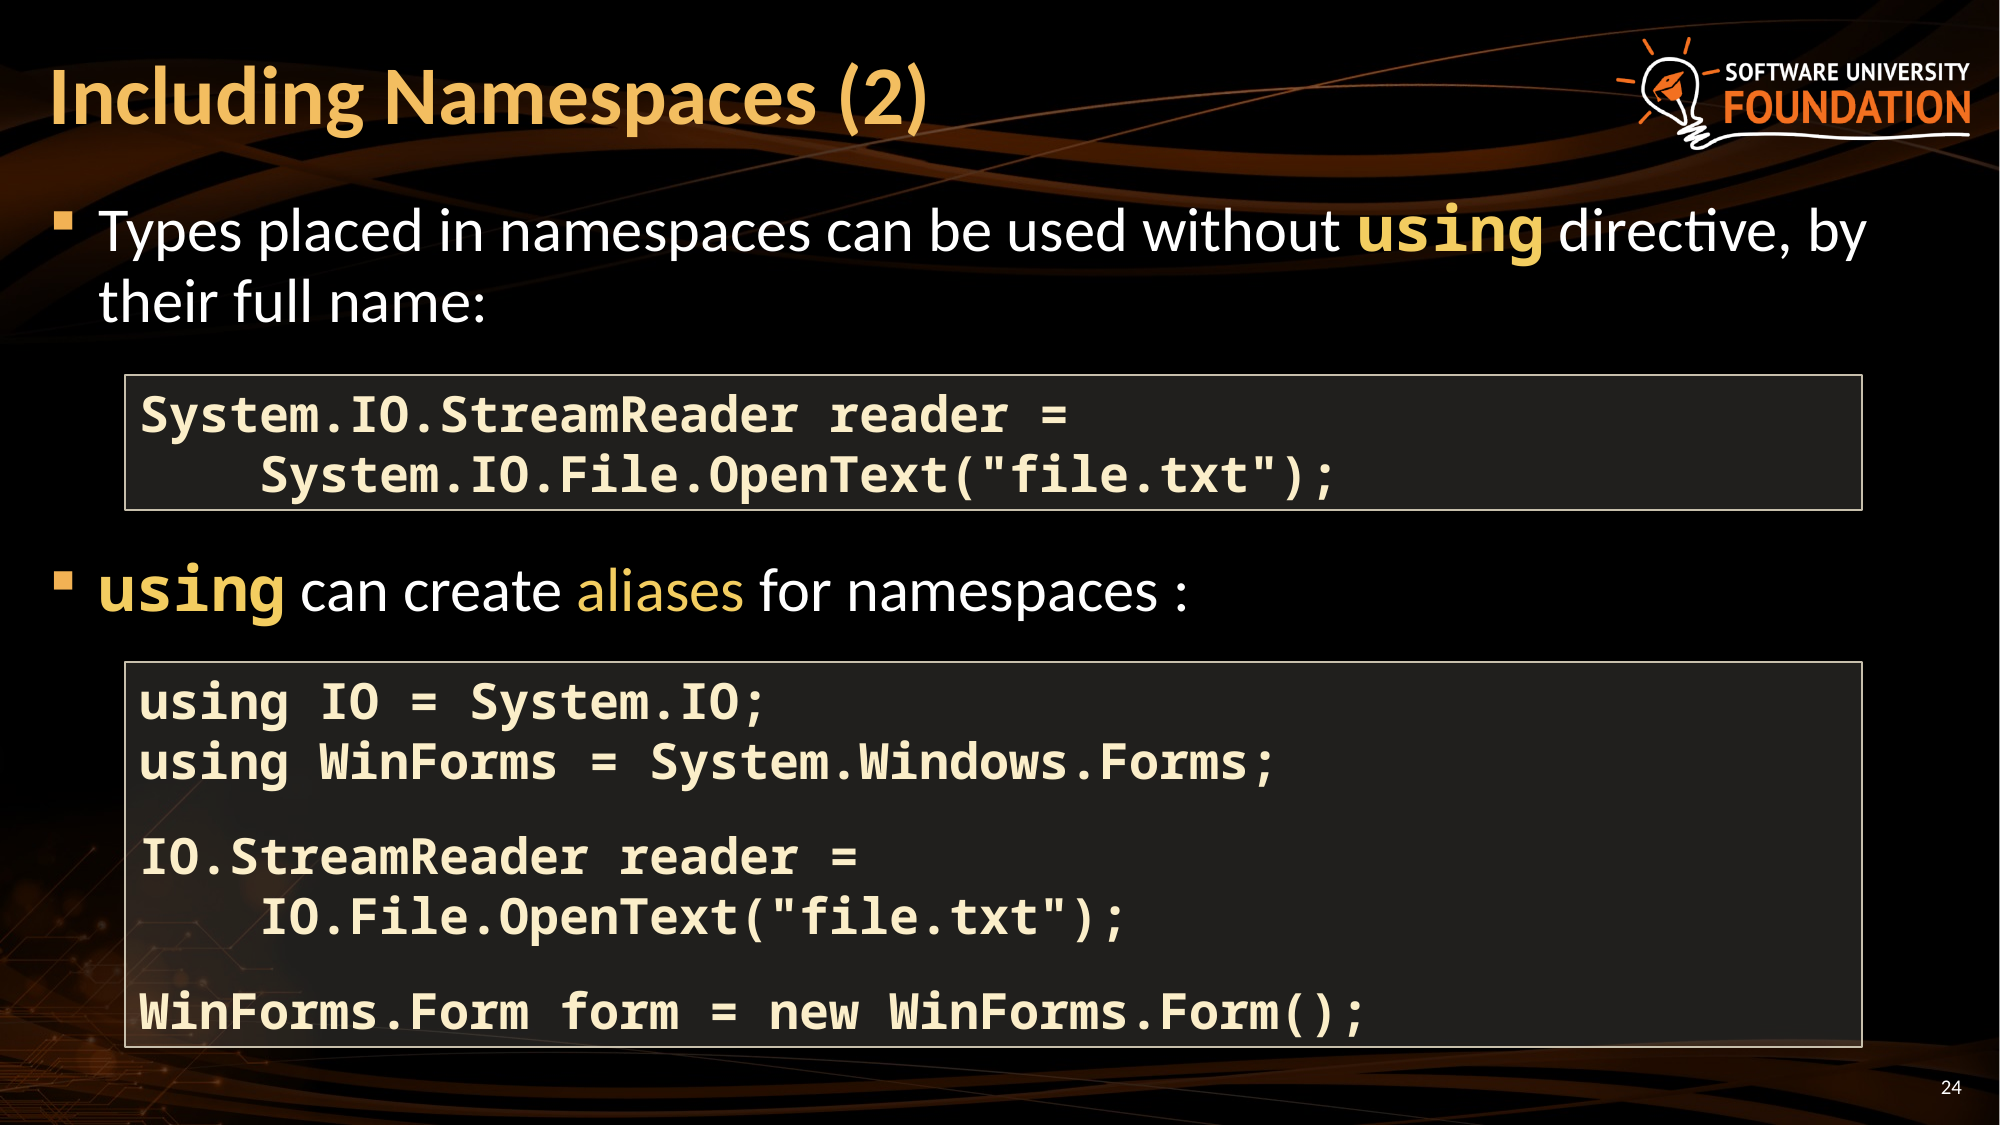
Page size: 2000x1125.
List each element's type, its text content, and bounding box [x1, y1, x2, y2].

picture [0, 0, 2000, 1125]
title Including Namespaces (2) [30, 6, 1602, 189]
text_box using IO = System.IO; using WinForms = System.Windows.Forms; IO.StreamReader reader = IO.File.OpenText("file.txt"); WinForms.Form form = new WinForms.Form(); [124, 662, 1863, 1048]
list Types placed in namespaces can be used without using directive, by their full name: using can create aliases for namespaces : [31, 188, 1968, 1103]
text_box System.IO.StreamReader reader = System.IO.File.OpenText("file.txt"); [124, 374, 1863, 510]
